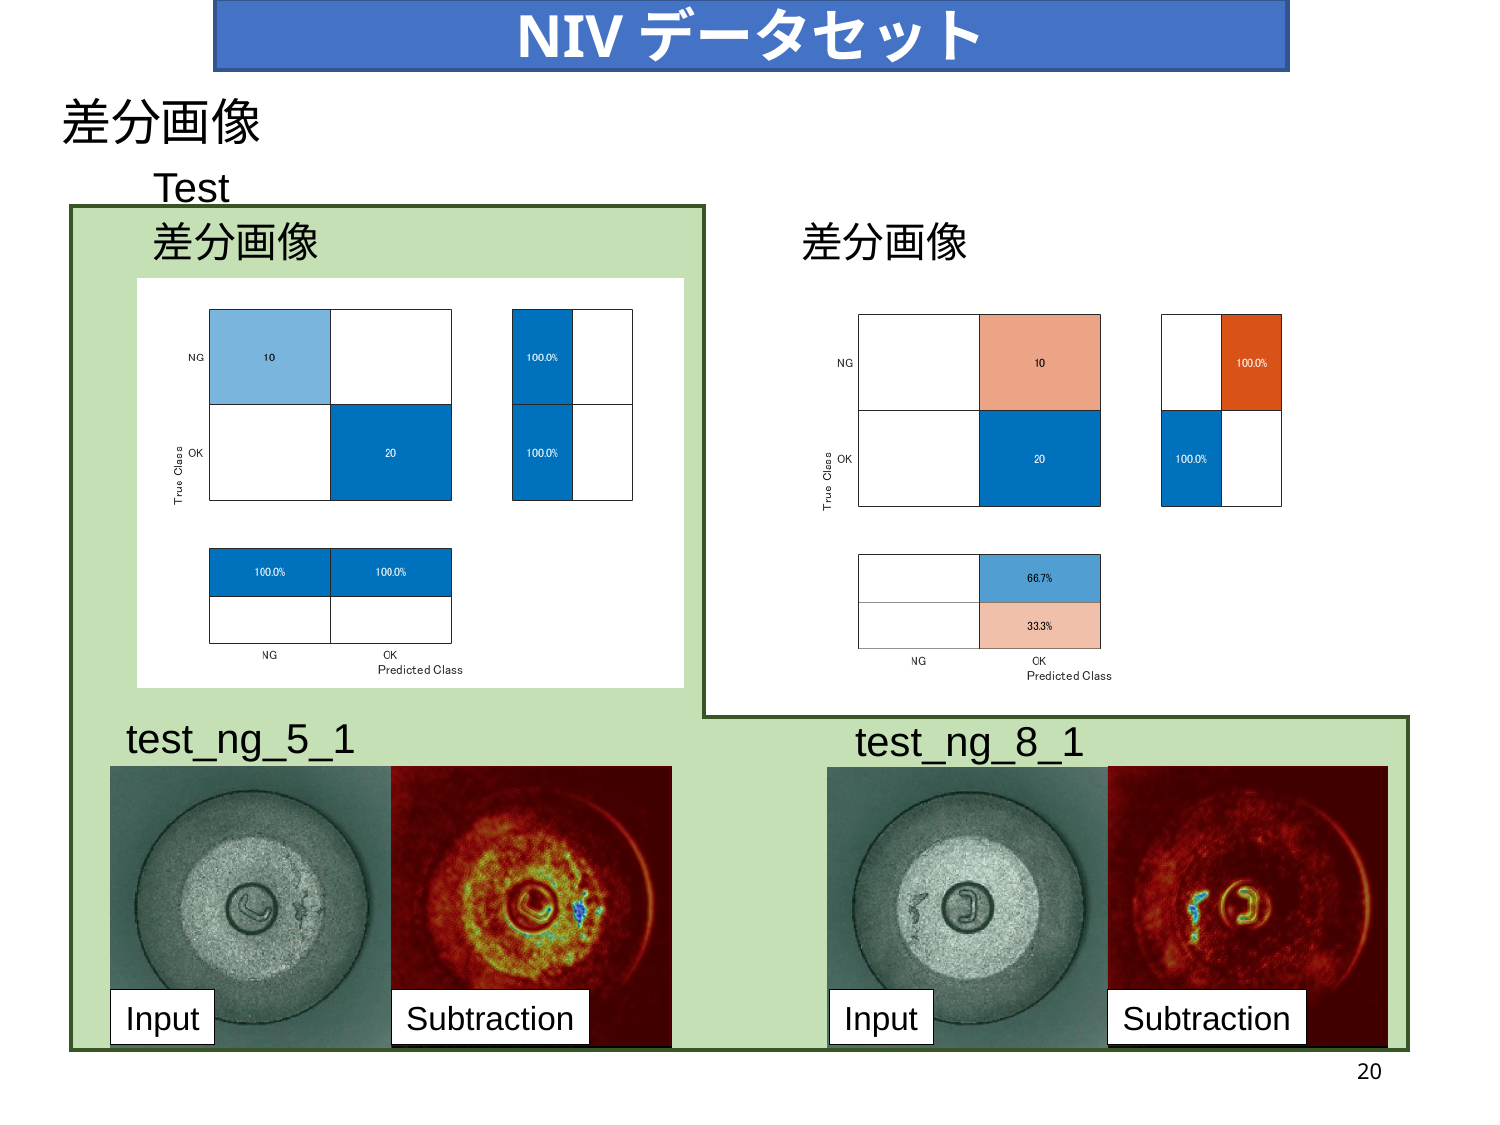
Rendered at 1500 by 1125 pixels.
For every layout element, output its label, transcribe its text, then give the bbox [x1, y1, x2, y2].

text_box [109, 989, 592, 1046]
text_box 差分画像 [46, 83, 276, 158]
picture [137, 278, 684, 689]
text_box test_ng_5_1 [111, 704, 371, 764]
text_box NIVデータセット [213, 0, 1290, 72]
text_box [828, 989, 1308, 1046]
text_box 20 [1059, 1042, 1397, 1103]
text_box [69, 204, 840, 1052]
text_box 差分画像 [137, 208, 371, 273]
text_box Test [138, 153, 245, 208]
picture [826, 766, 1389, 1048]
picture [109, 766, 672, 1048]
text_box test_ng_8_1 [840, 707, 1100, 765]
picture [786, 283, 1333, 694]
text_box [1100, 715, 1410, 1052]
text_box 差分画像 [786, 208, 1020, 273]
